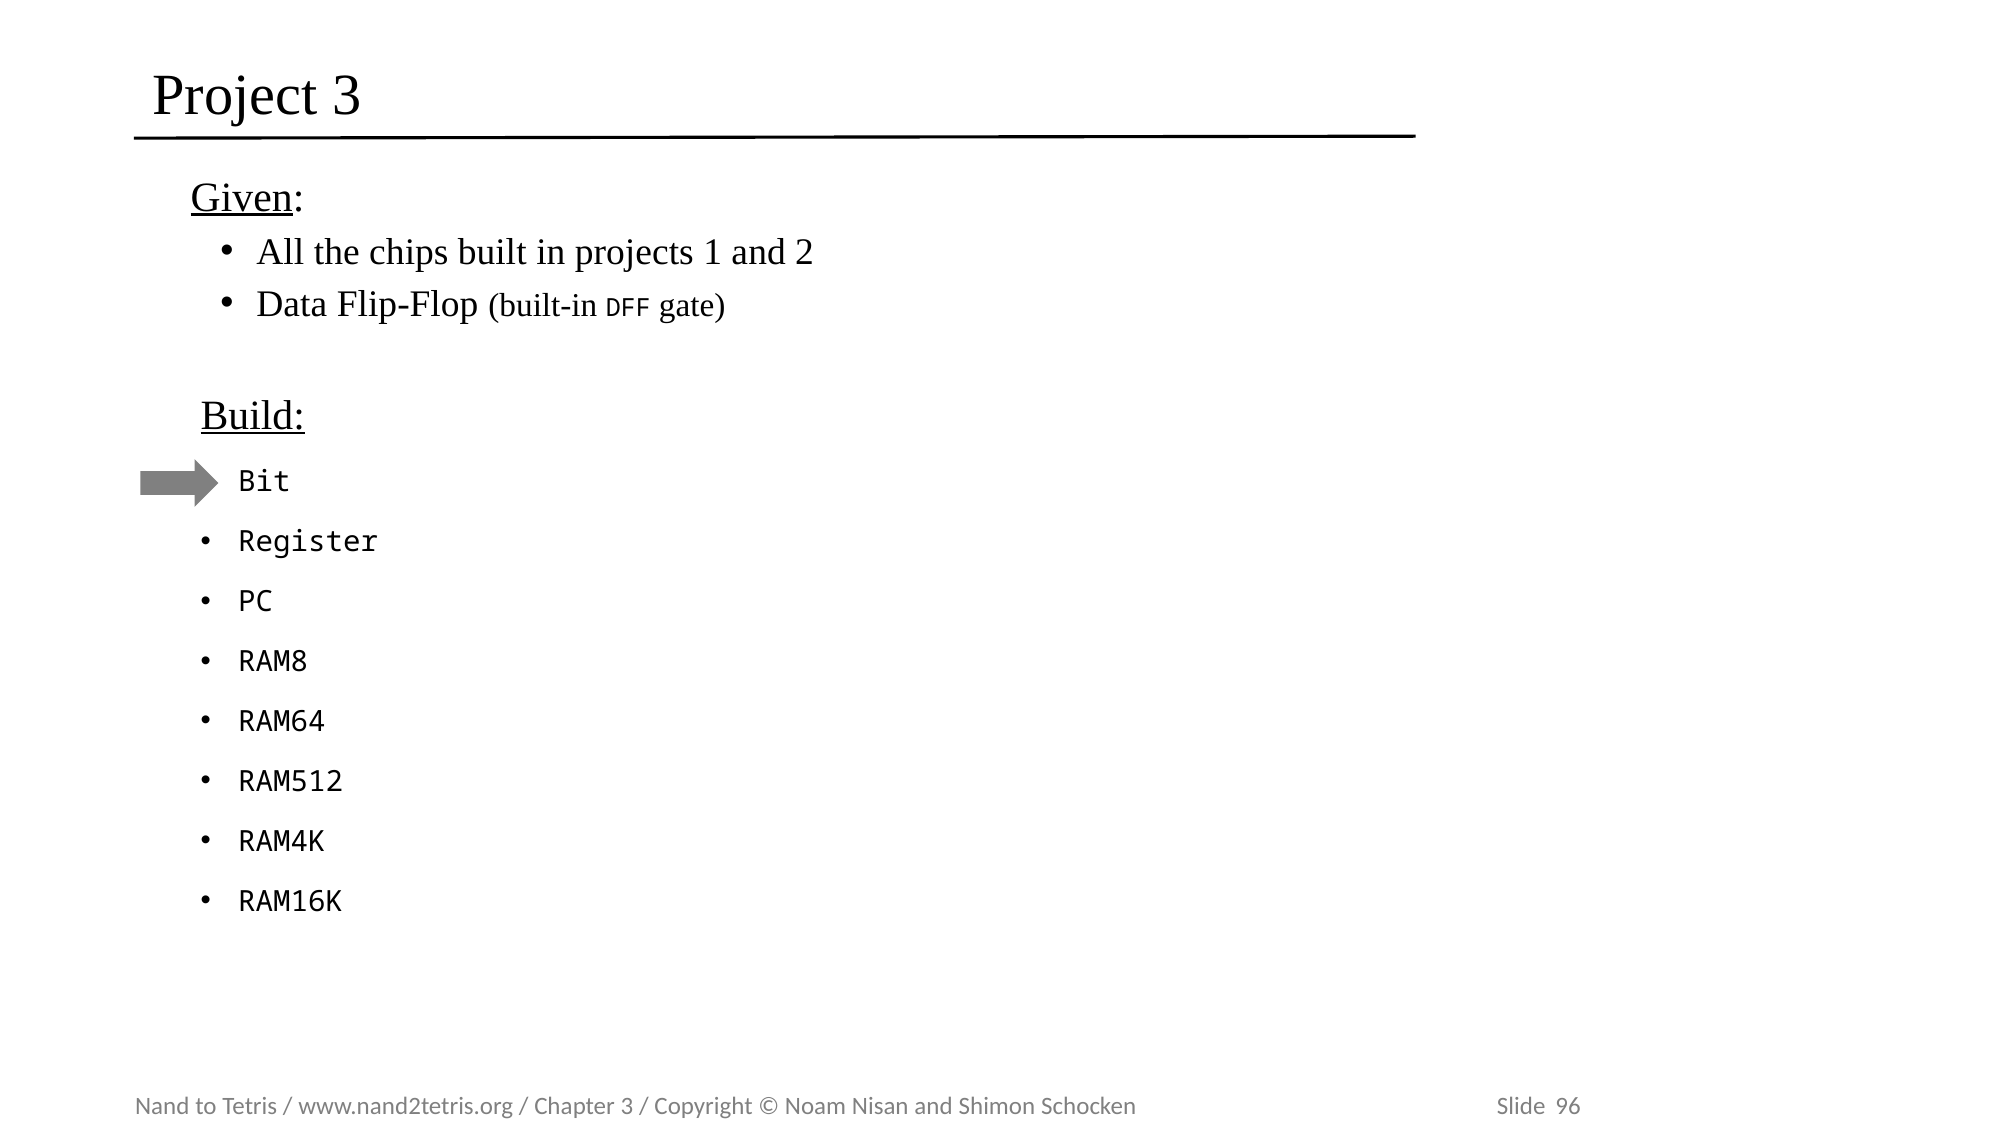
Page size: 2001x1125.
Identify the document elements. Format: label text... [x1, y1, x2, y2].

text_box [139, 457, 220, 509]
title Project 3 [137, 48, 1417, 144]
text_box Build: Bit Register PC RAM8 RAM64 RAM512 RAM4K RAM16K [185, 380, 652, 1084]
text_box Given: All the chips built in projects 1 and 2 Data Flip-Flop (built-in DFF gate) [175, 161, 1333, 368]
